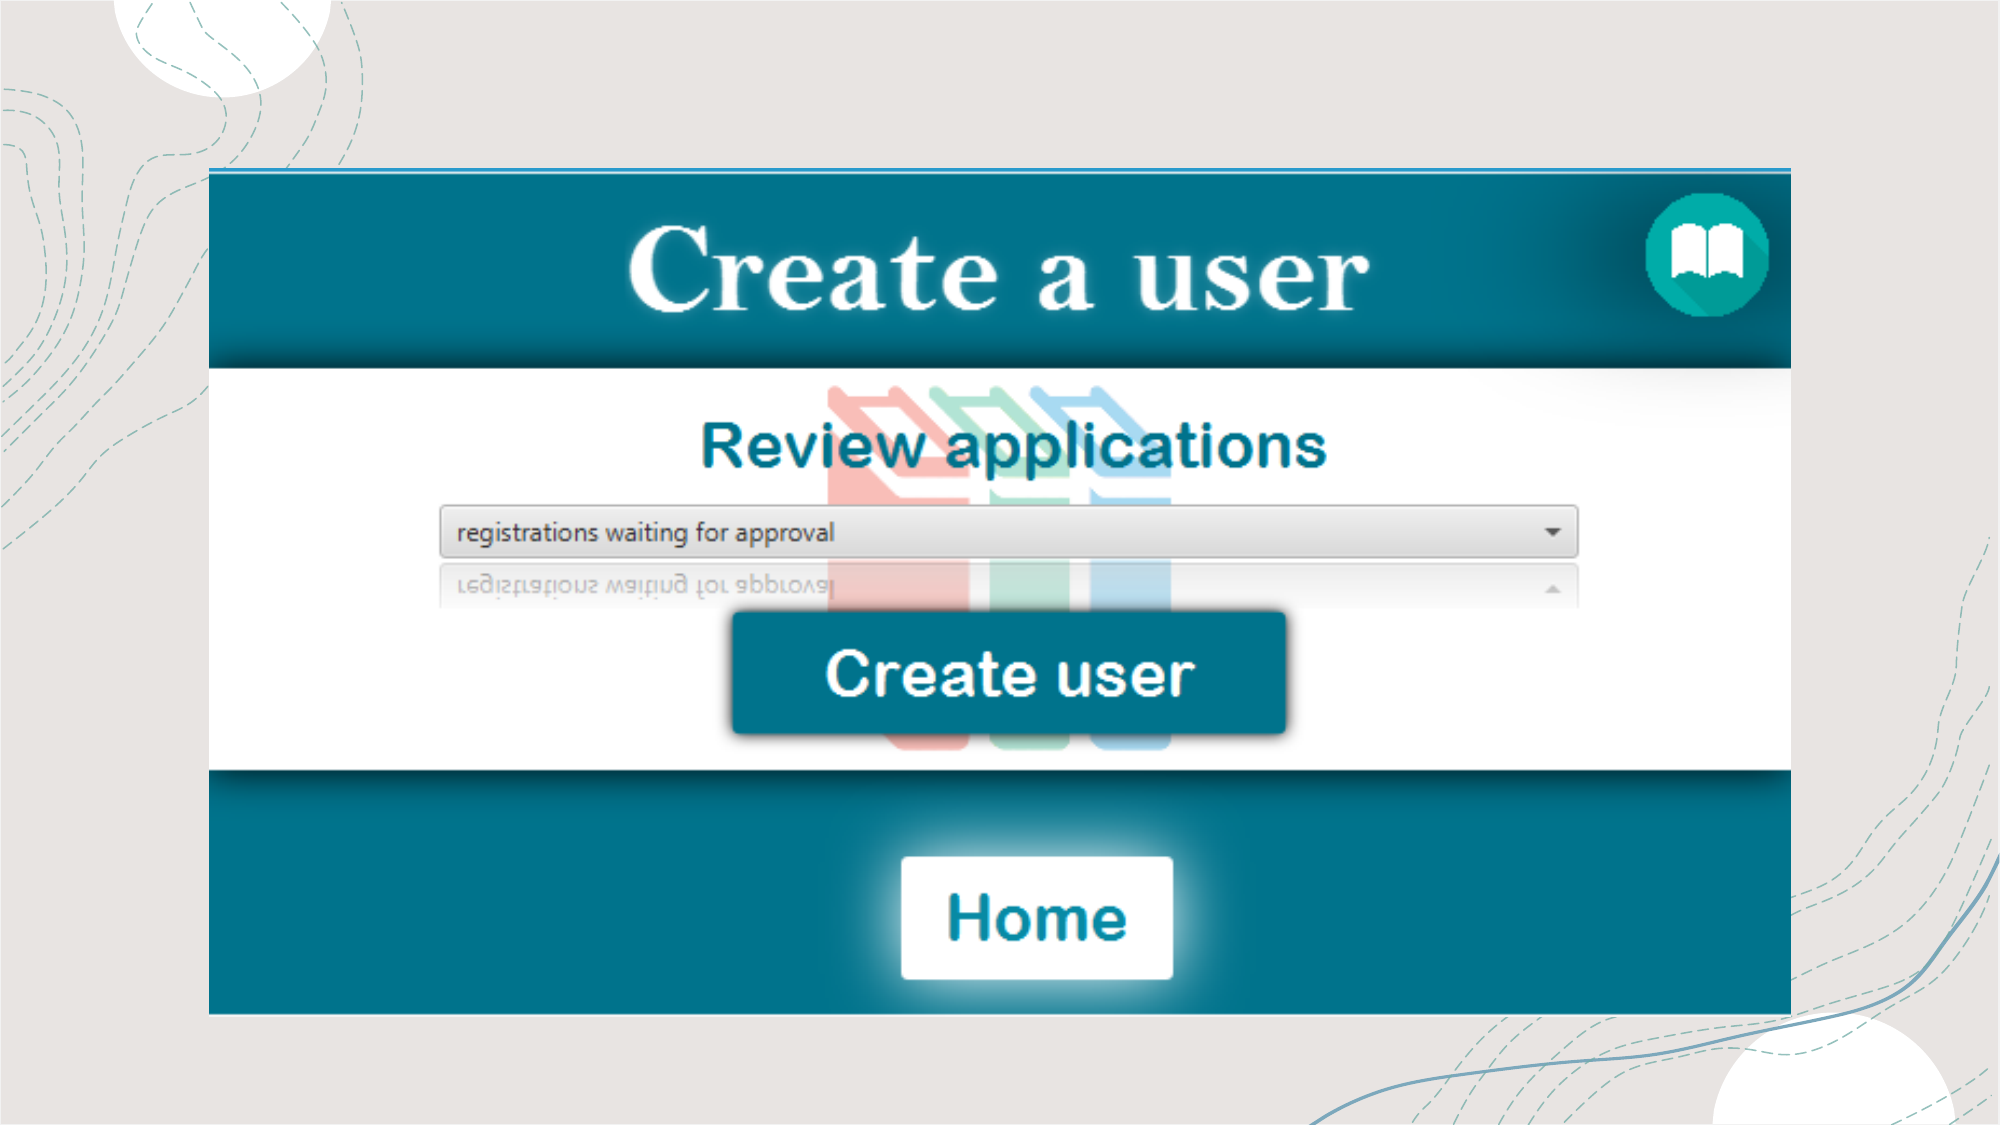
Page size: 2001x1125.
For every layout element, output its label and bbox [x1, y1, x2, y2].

list [209, 168, 1791, 1017]
